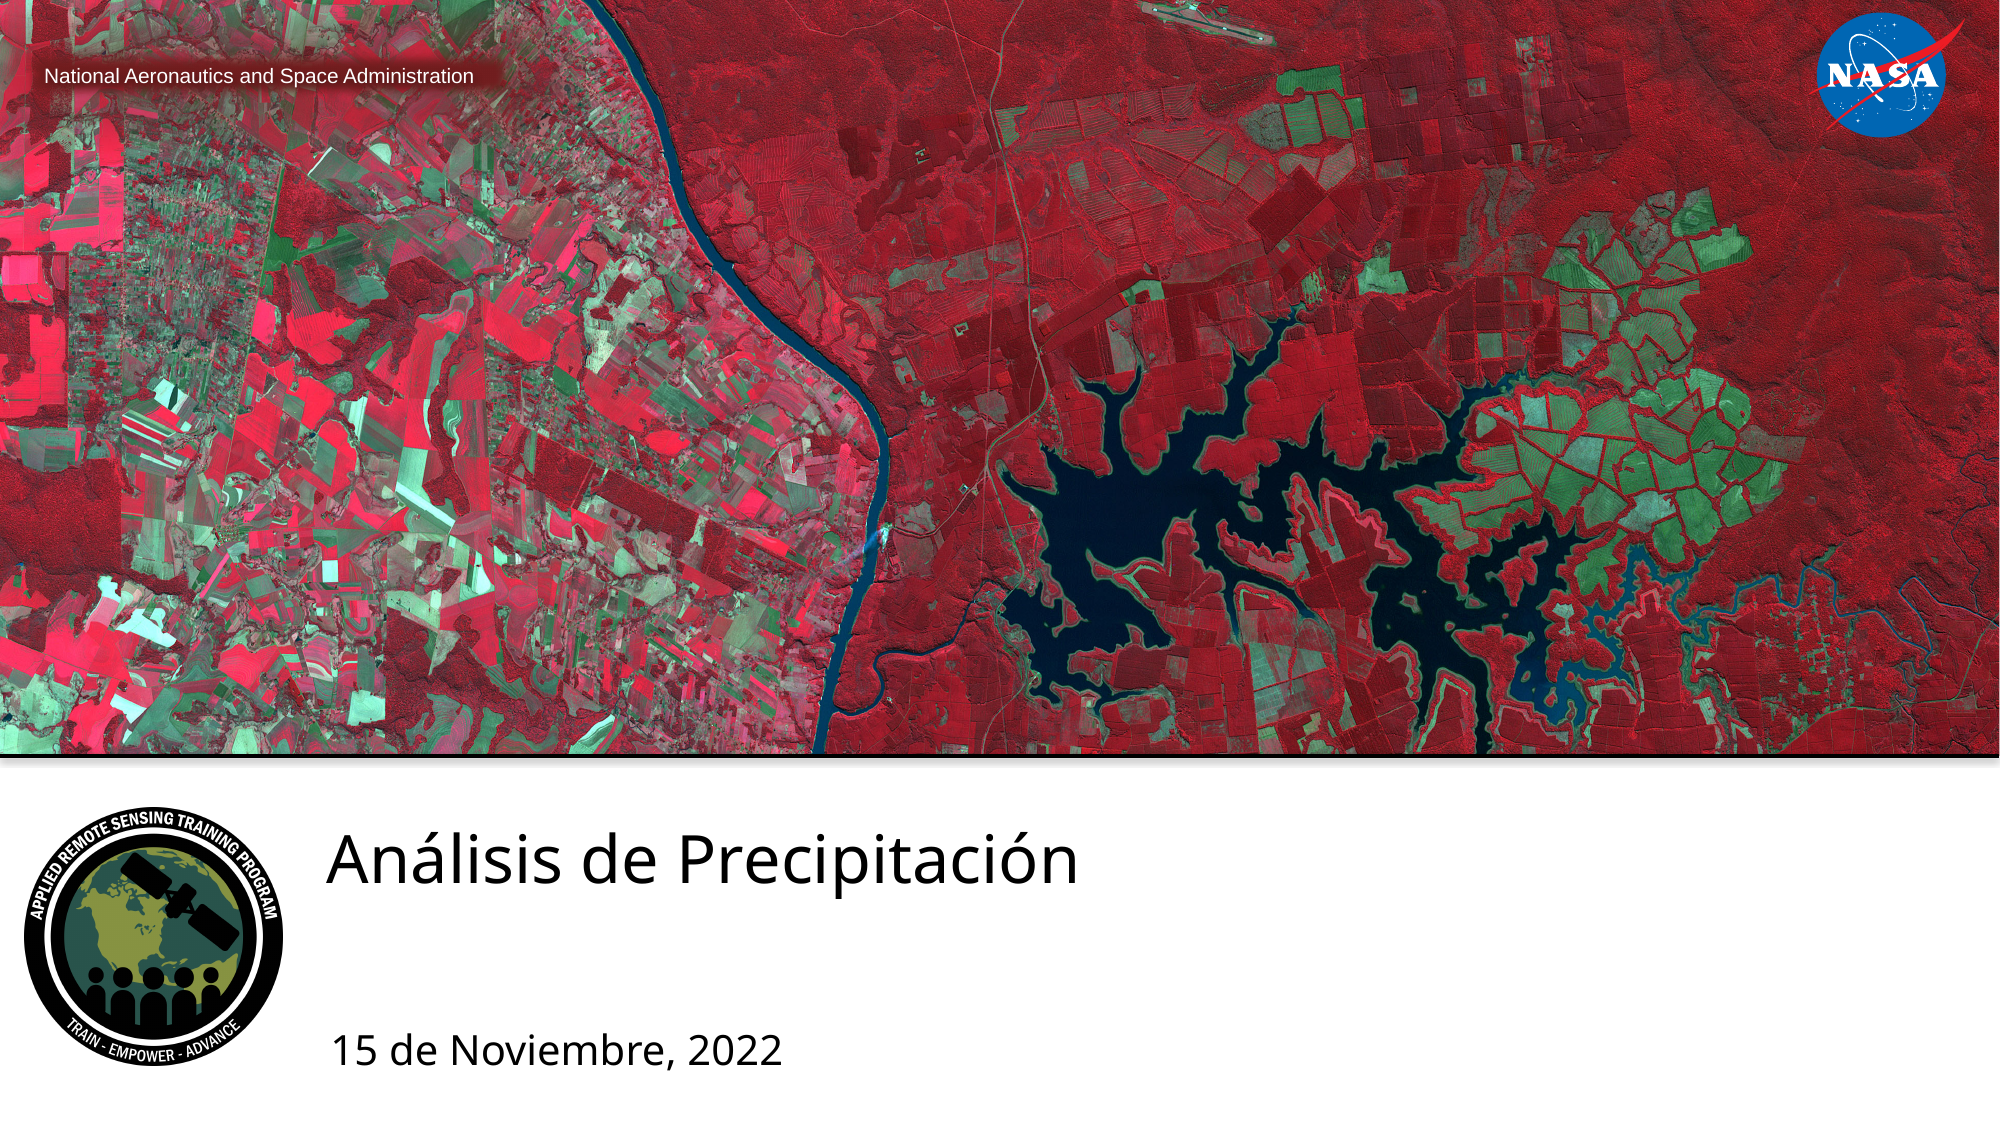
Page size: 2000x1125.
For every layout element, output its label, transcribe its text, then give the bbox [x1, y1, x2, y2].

picture [0, 0, 2000, 756]
title Análisis de Precipitación [306, 788, 1881, 909]
list 15 de Noviembre, 2022 [306, 1012, 1882, 1085]
picture [24, 807, 283, 1066]
